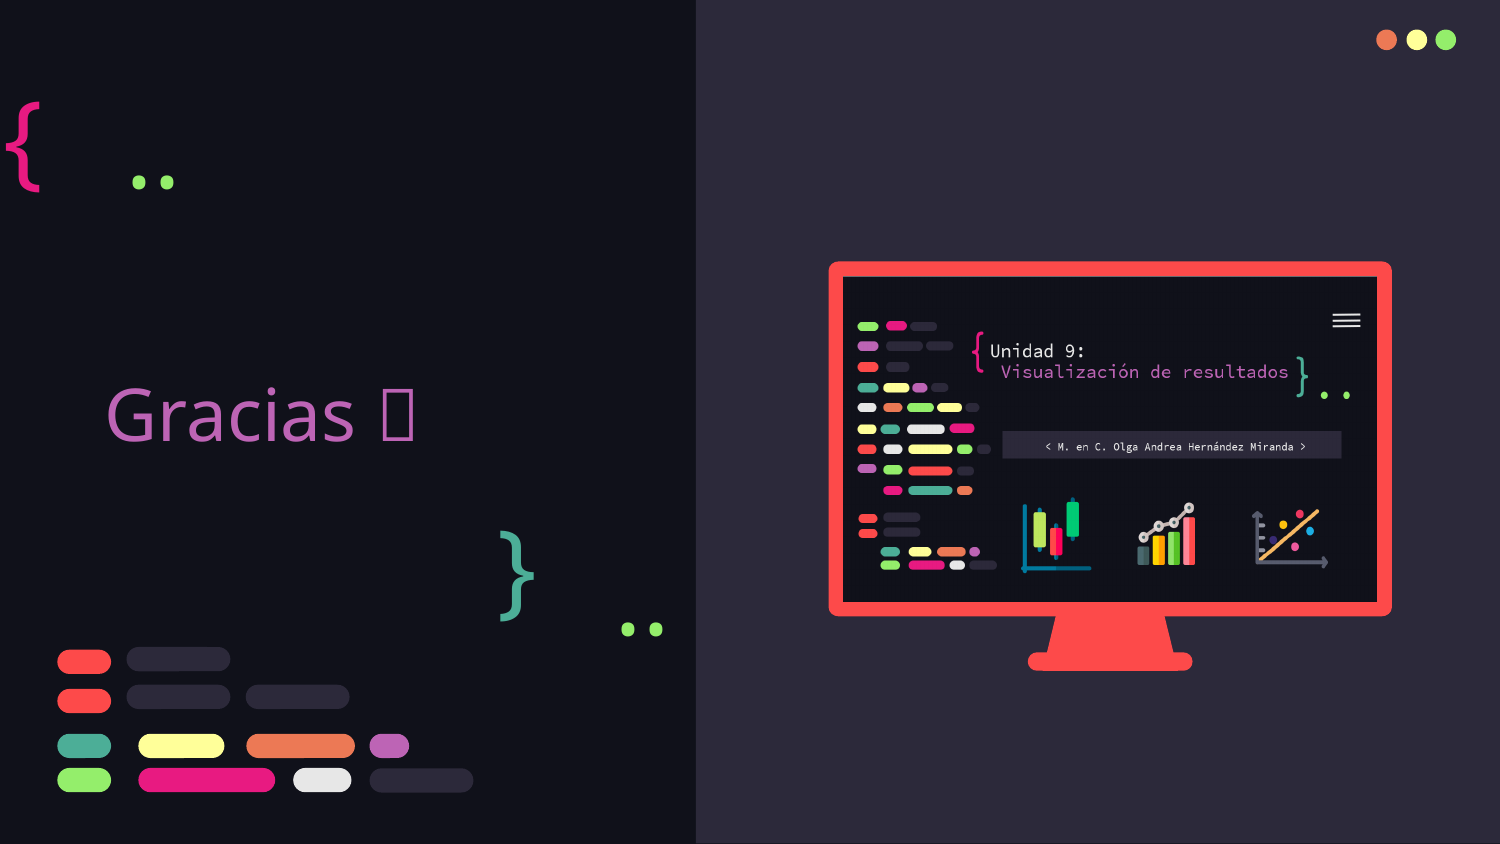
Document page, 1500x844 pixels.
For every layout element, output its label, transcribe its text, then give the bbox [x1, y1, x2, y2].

text_box .. [463, 588, 686, 671]
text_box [1376, 29, 1457, 51]
text_box } [482, 501, 568, 588]
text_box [57, 646, 474, 793]
text_box .. [0, 141, 197, 225]
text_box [828, 261, 1393, 672]
text_box { [0, 56, 104, 141]
title Gracias  [89, 296, 623, 471]
picture [843, 276, 1377, 602]
